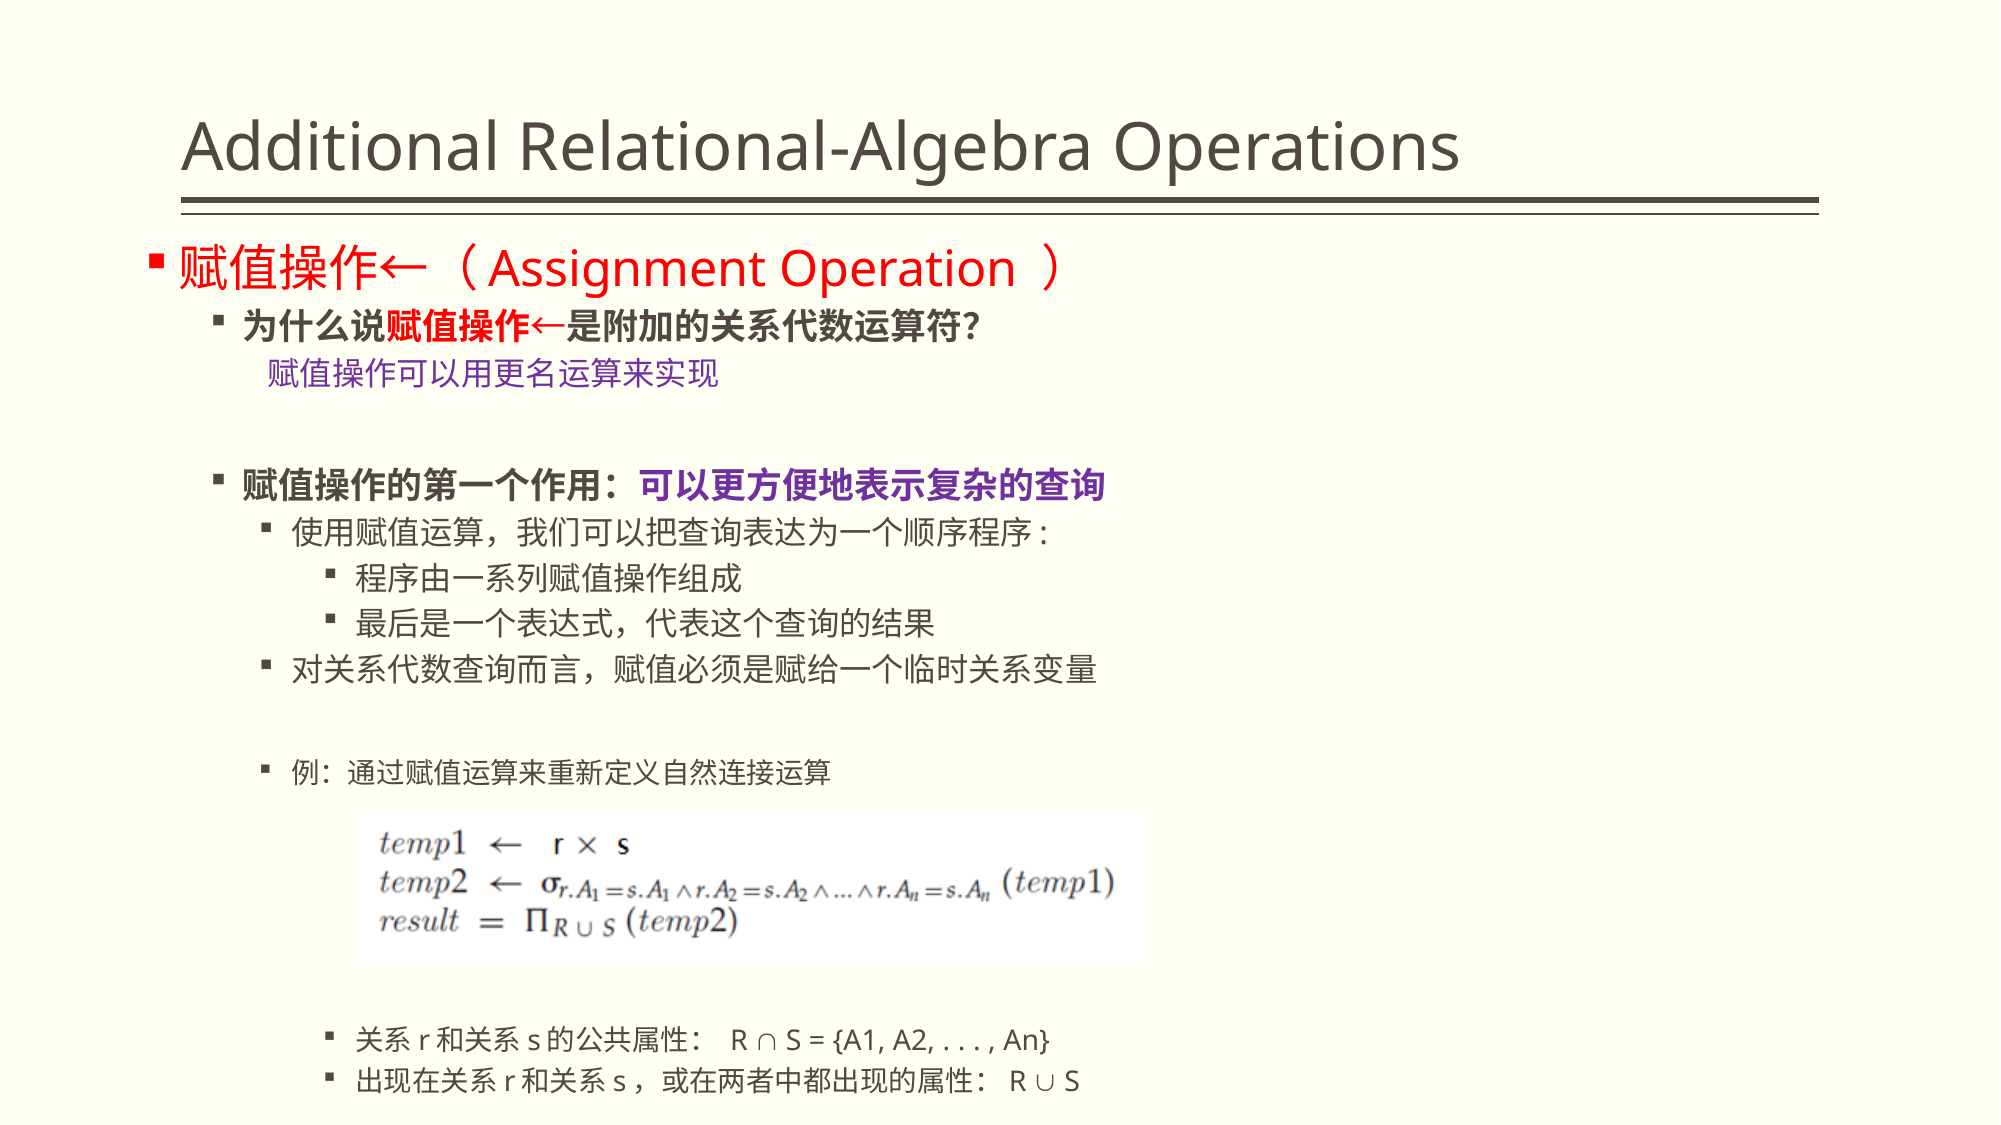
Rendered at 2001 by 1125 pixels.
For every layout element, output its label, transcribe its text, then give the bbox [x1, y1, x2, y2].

list 赋值操作←（Assignment Operation ） 为什么说赋值操作←是附加的关系代数运算符？ 赋值操作可以用更名运算来实现 赋值操作的第一个作用：可以更方便地表示复杂的查询 使用赋值运算，我们可以把查询表达为一个顺序程序: 程序由一系列赋值操作组成 最后是一个表达式，代表这个查询的结果 对关系代数查询而言，赋值必须是赋给一个临时关系变量 例：通过赋值运算来重新定义自然连接运算 关系r和关系s的公共属性： R  S = {A1, A2, . . . , An} 出现在关系r和关系s，或在两者中都出现的属性：R  S [145, 235, 1819, 1113]
title Additional Relational-Algebra Operations [181, 12, 1819, 193]
picture [359, 812, 1143, 966]
